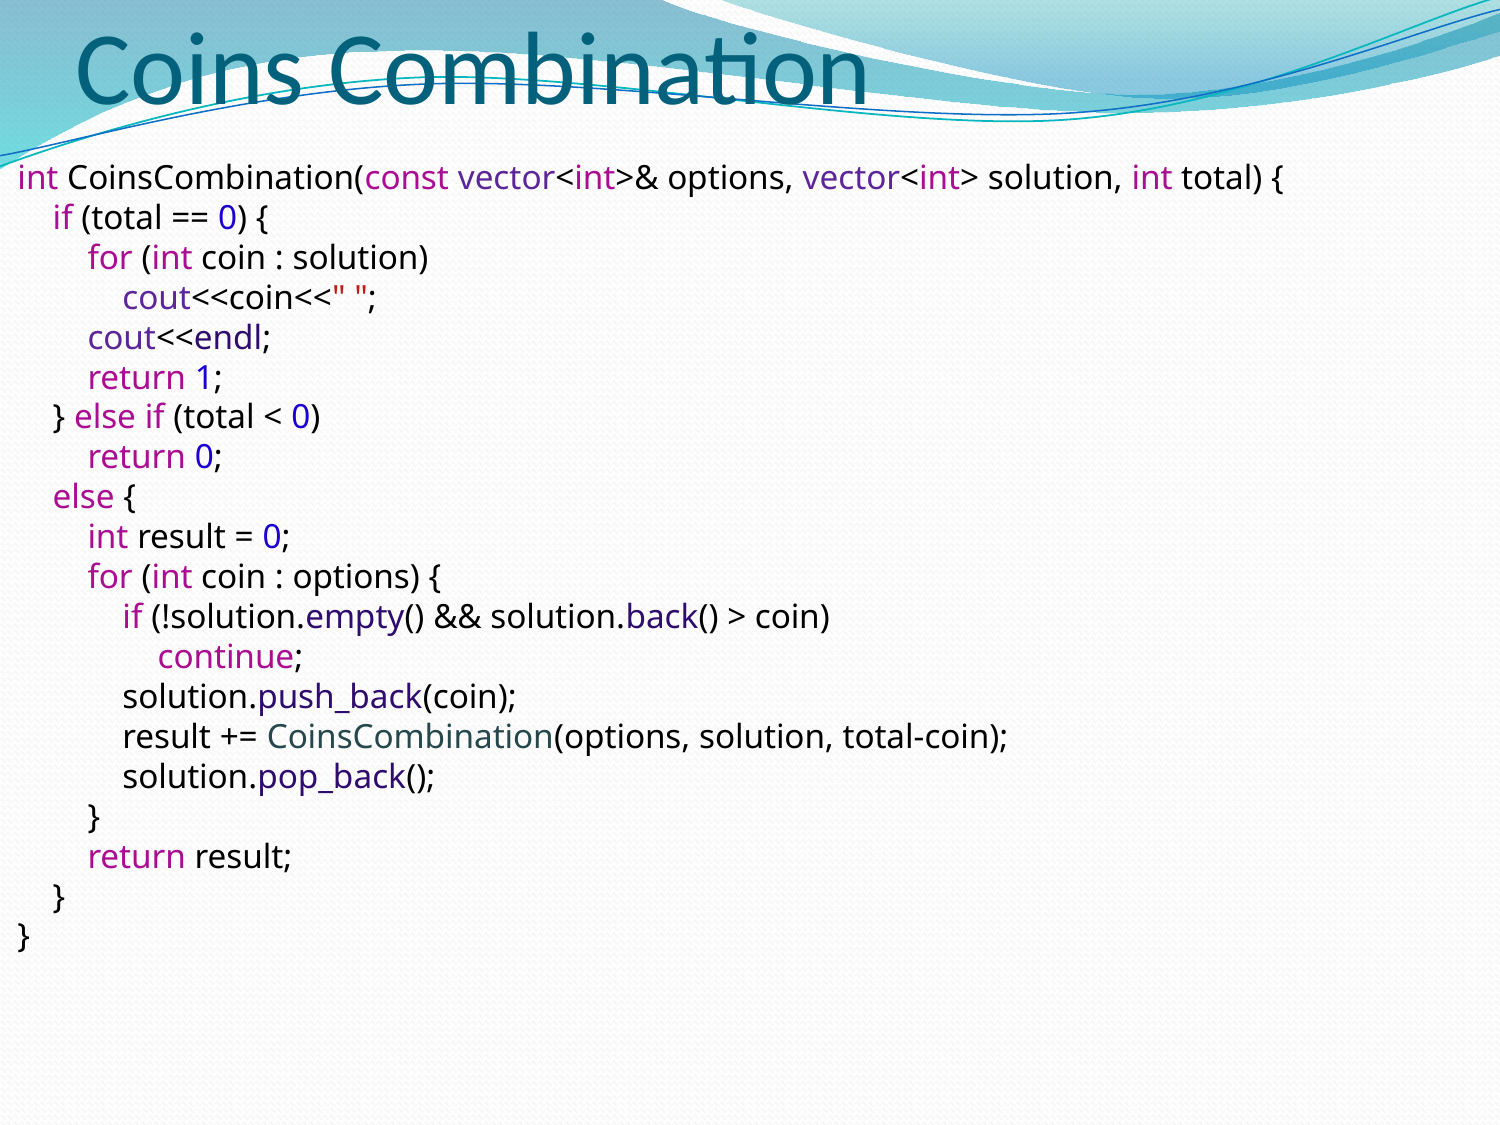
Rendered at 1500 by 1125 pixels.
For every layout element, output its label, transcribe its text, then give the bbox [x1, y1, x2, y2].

title Coins Combination [74, 0, 1426, 126]
text_box int CoinsCombination(const vector<int>& options, vector<int> solution, int total) { if (total == 0) { for (int coin : solution) cout<<coin<<" "; cout<<endl; return 1; } else if (total < 0) return 0; else { int result = 0; for (int coin : options) { if (!solution.empty() && solution.back() > coin) continue; solution.push_back(coin); result += CoinsCombination(options, solution, total-coin); solution.pop_back(); } return result; } } [2, 148, 1478, 962]
